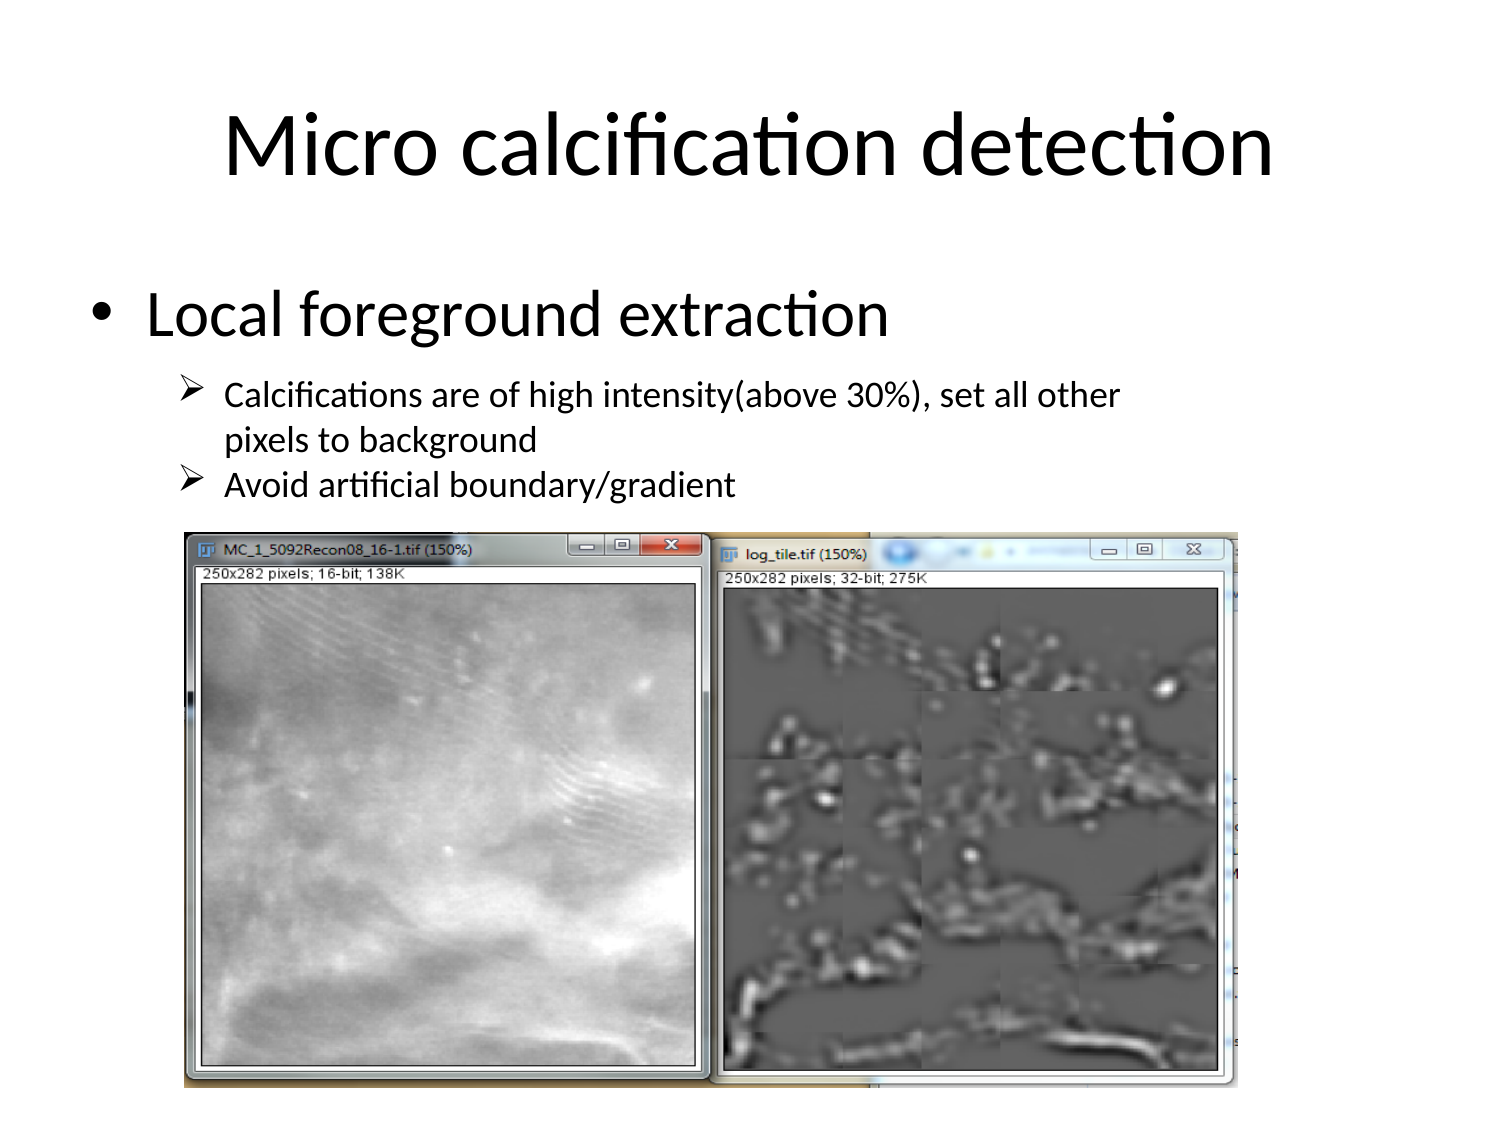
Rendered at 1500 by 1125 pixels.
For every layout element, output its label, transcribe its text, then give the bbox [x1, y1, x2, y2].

text_box Calcifications are of high intensity(above 30%), set all other pixels to background Avoid artificial boundary/gradient [162, 362, 1175, 513]
list Local foreground extraction [75, 262, 1425, 1005]
picture [184, 531, 1238, 1089]
title Micro calcification detection [75, 45, 1425, 233]
